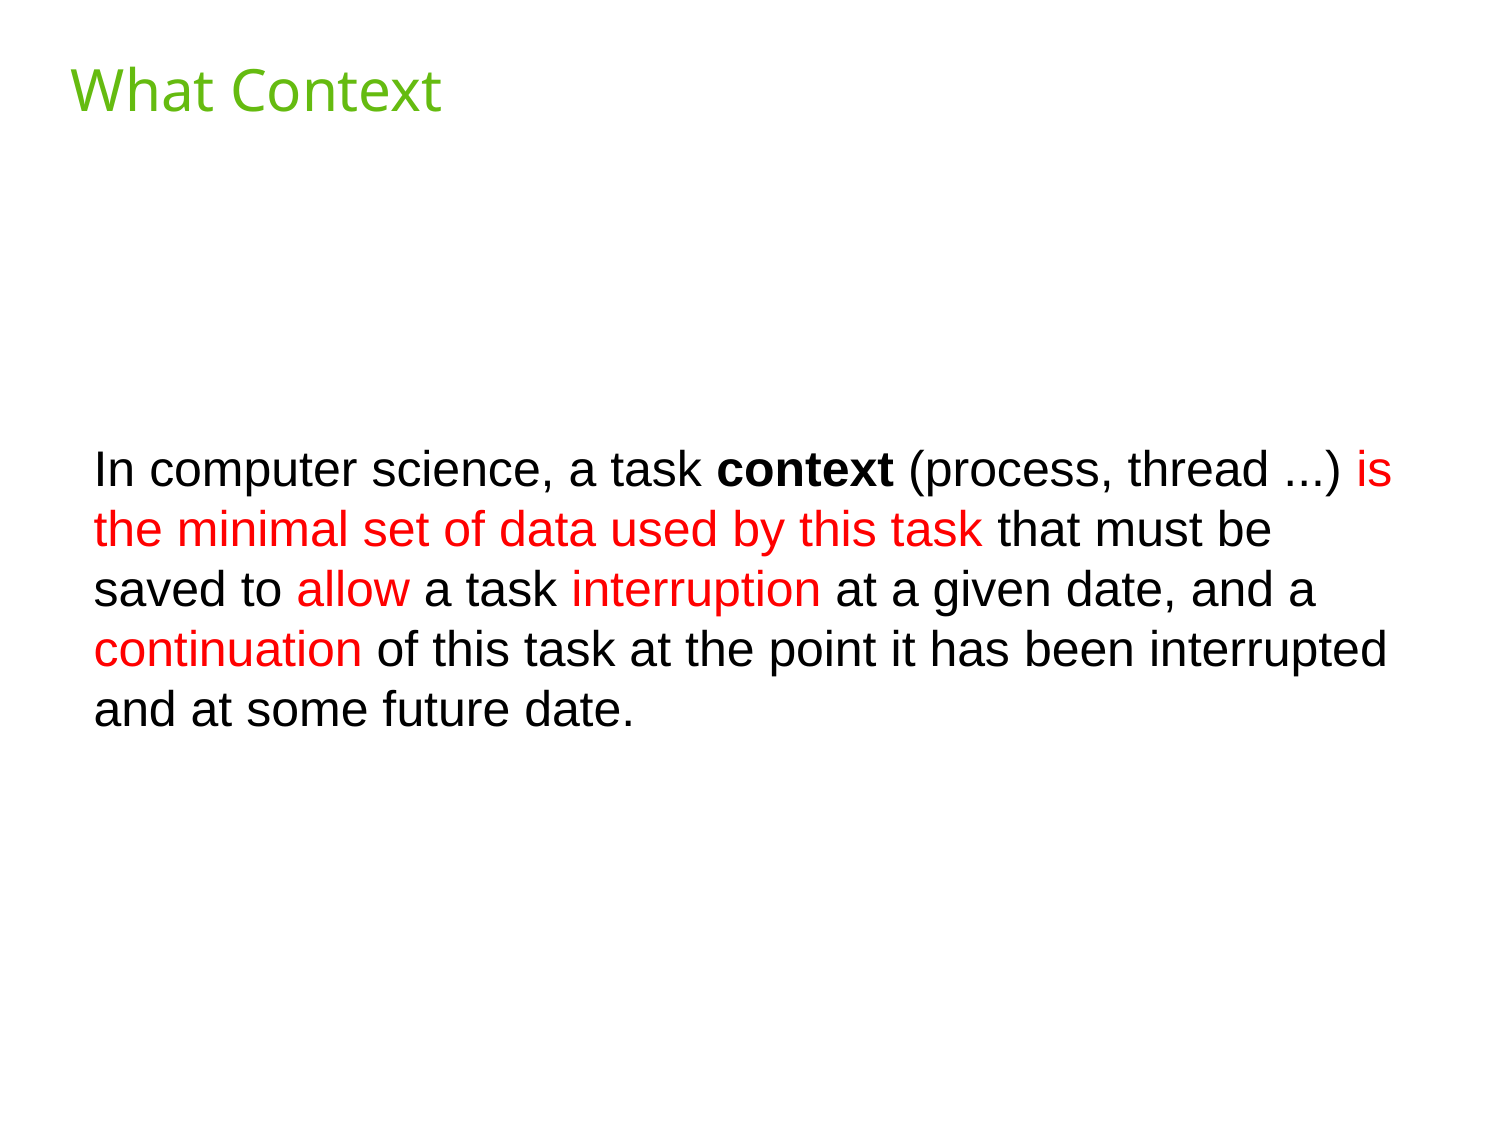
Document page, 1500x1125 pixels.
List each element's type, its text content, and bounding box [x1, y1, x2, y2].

title What Context [70, 52, 1430, 139]
text_box In computer science, a task context (process, thread ...) is the minimal set of data used by this task that must be saved to allow a task interruption at a given date, and a continuation of this task at the point it has been interrupted and at some future date. [78, 428, 1427, 744]
